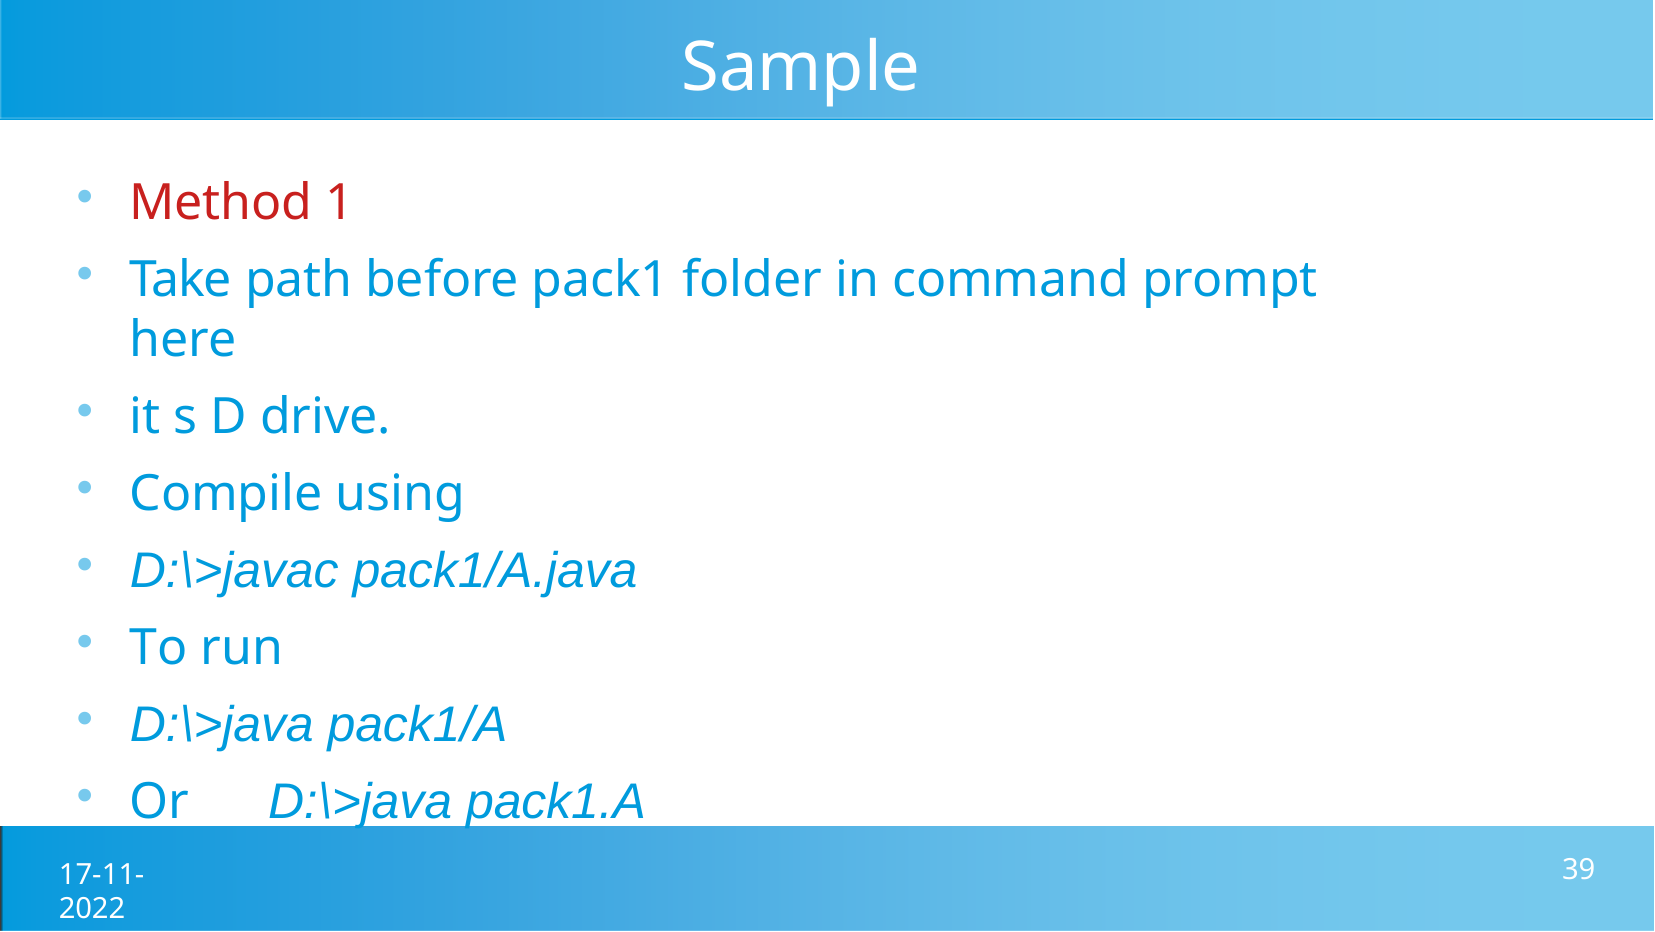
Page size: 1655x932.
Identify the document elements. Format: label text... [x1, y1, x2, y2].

title Sample 1 [679, 19, 974, 150]
text_box Method 1 Take path before pack1 folder in command prompt here it s D drive. Compile using D:\>javac pack1/A.java To run D:\>java pack1/A Or D:\>java pack1.A [74, 150, 1360, 829]
slide_number 24 [1555, 856, 1601, 932]
picture [93, 0, 1653, 118]
picture [95, 826, 1654, 931]
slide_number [56, 856, 208, 932]
